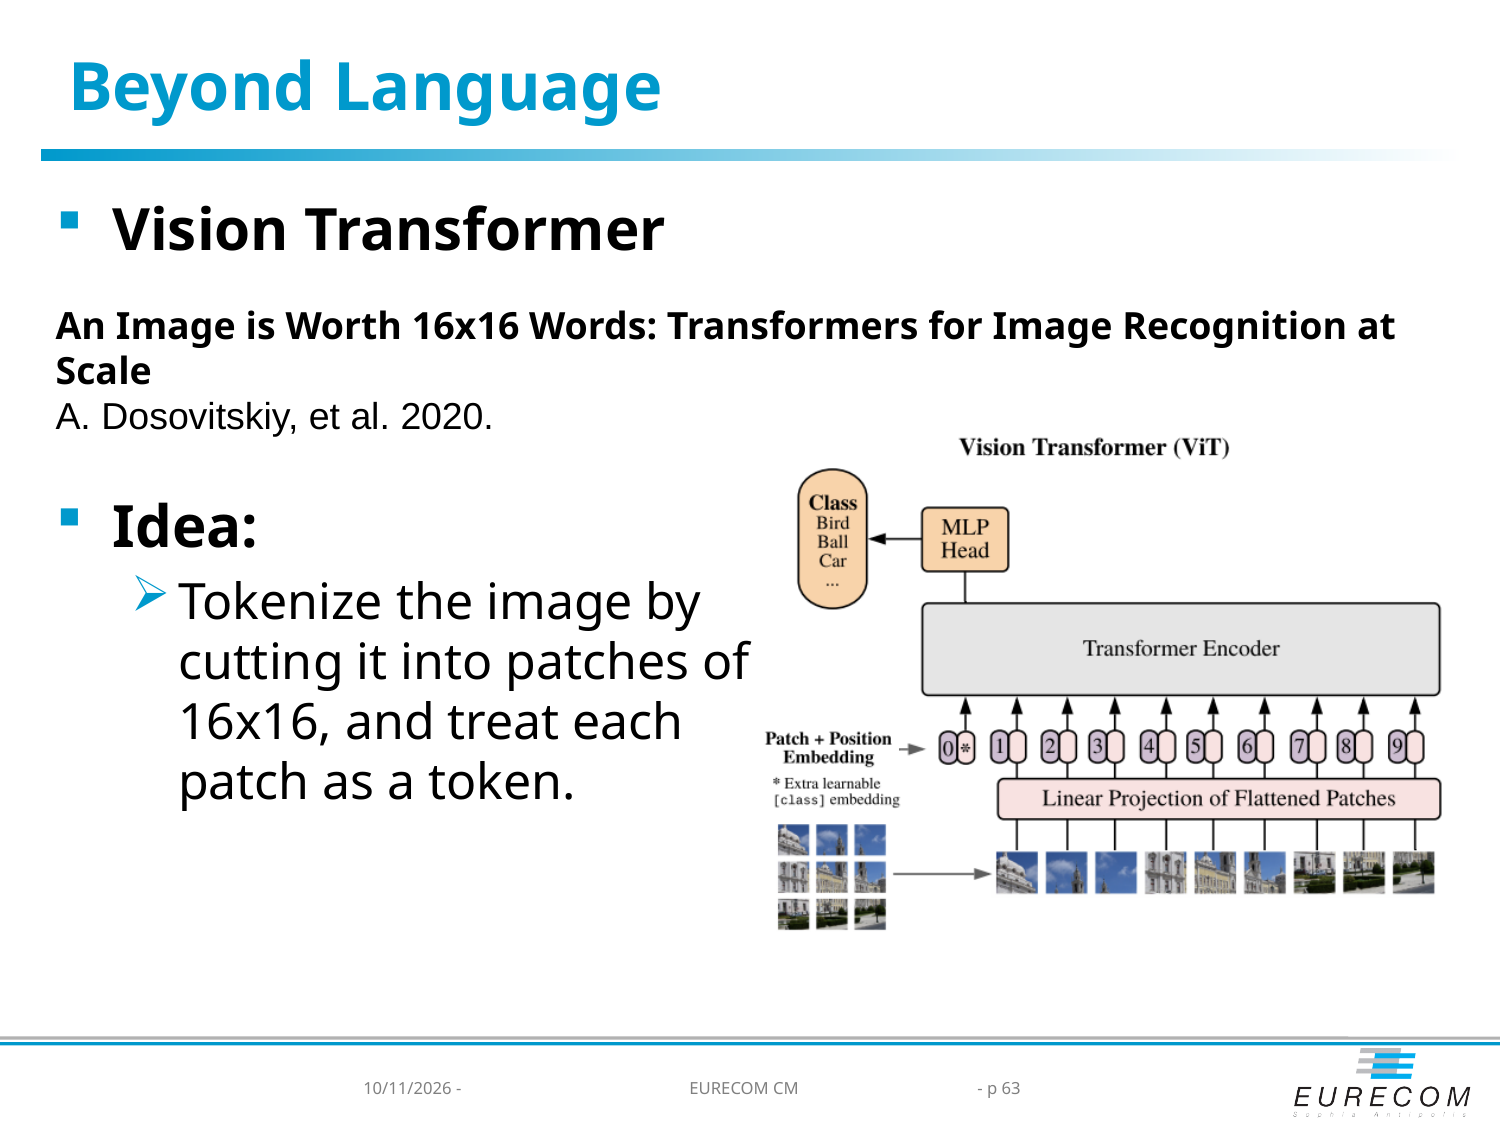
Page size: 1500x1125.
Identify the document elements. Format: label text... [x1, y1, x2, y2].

picture [1293, 1048, 1477, 1118]
picture [714, 390, 1476, 970]
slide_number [348, 1070, 526, 1103]
text_box An Image is Worth 16x16 Words: Transformers for Image Recognition at Scale A. Dosovitskiy, et al. 2020. [40, 294, 1482, 445]
title Beyond Language [52, 30, 1460, 138]
slide_number - p 63 [962, 1070, 1081, 1103]
list Vision Transformer Idea: Tokenize the image by cutting it into patches of 16x16, and treat each patch as a token. [41, 445, 774, 1024]
footer EURECOM CM [537, 1070, 951, 1103]
list Vision Transformer Idea: Tokenize the image by cutting it into patches of 16x16, and treat each patch as a token. [41, 184, 774, 294]
